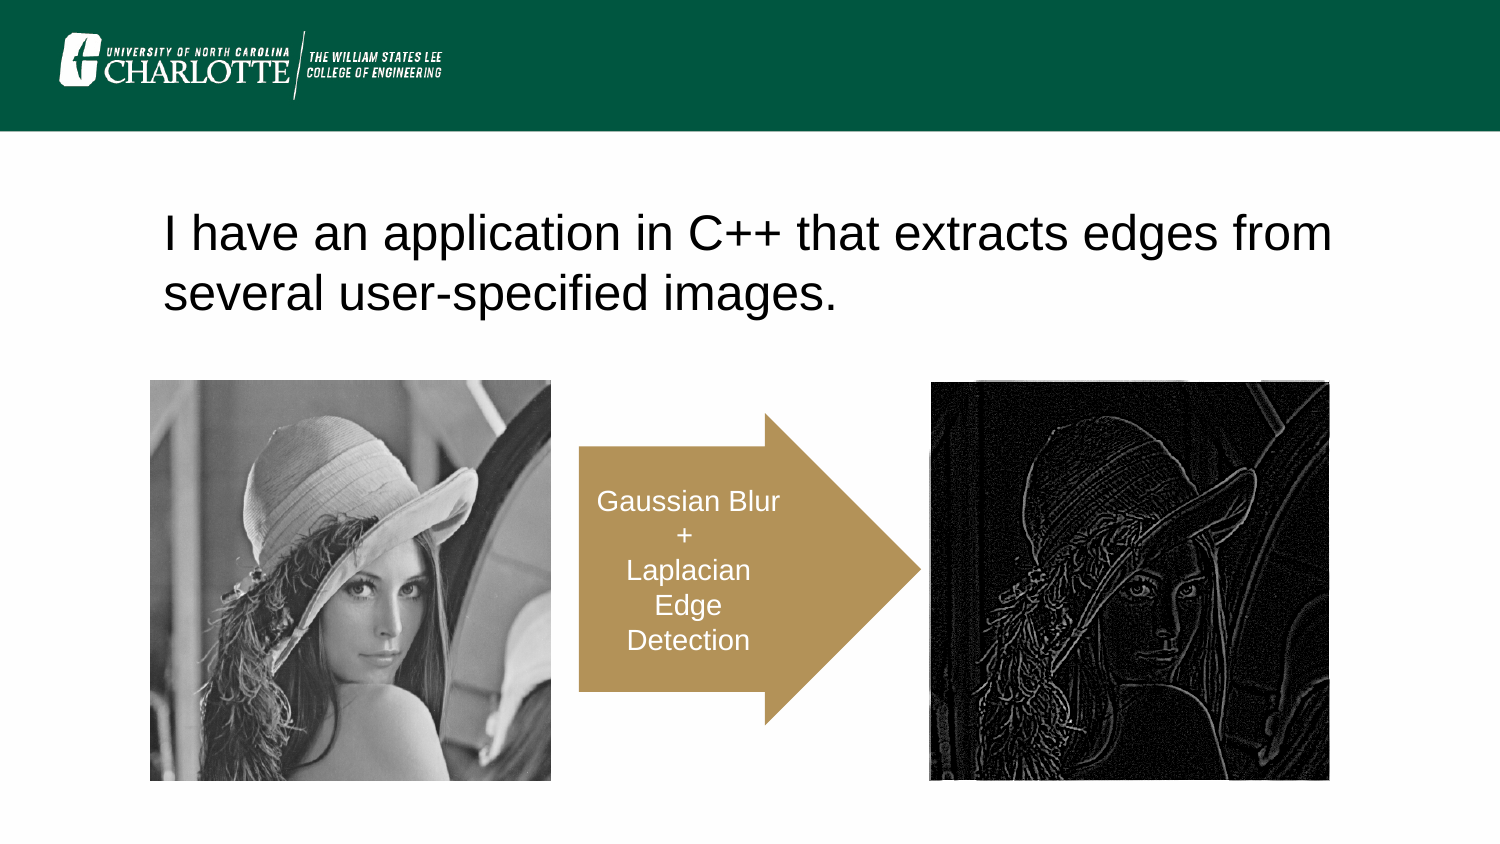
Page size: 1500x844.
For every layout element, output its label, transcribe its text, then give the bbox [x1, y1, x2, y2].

text_box I have an application in C++ that extracts edges from several user-specified images. [148, 185, 1350, 516]
text_box Gaussian Blur + Laplacian Edge Detection [576, 411, 923, 728]
picture [0, 0, 1500, 844]
